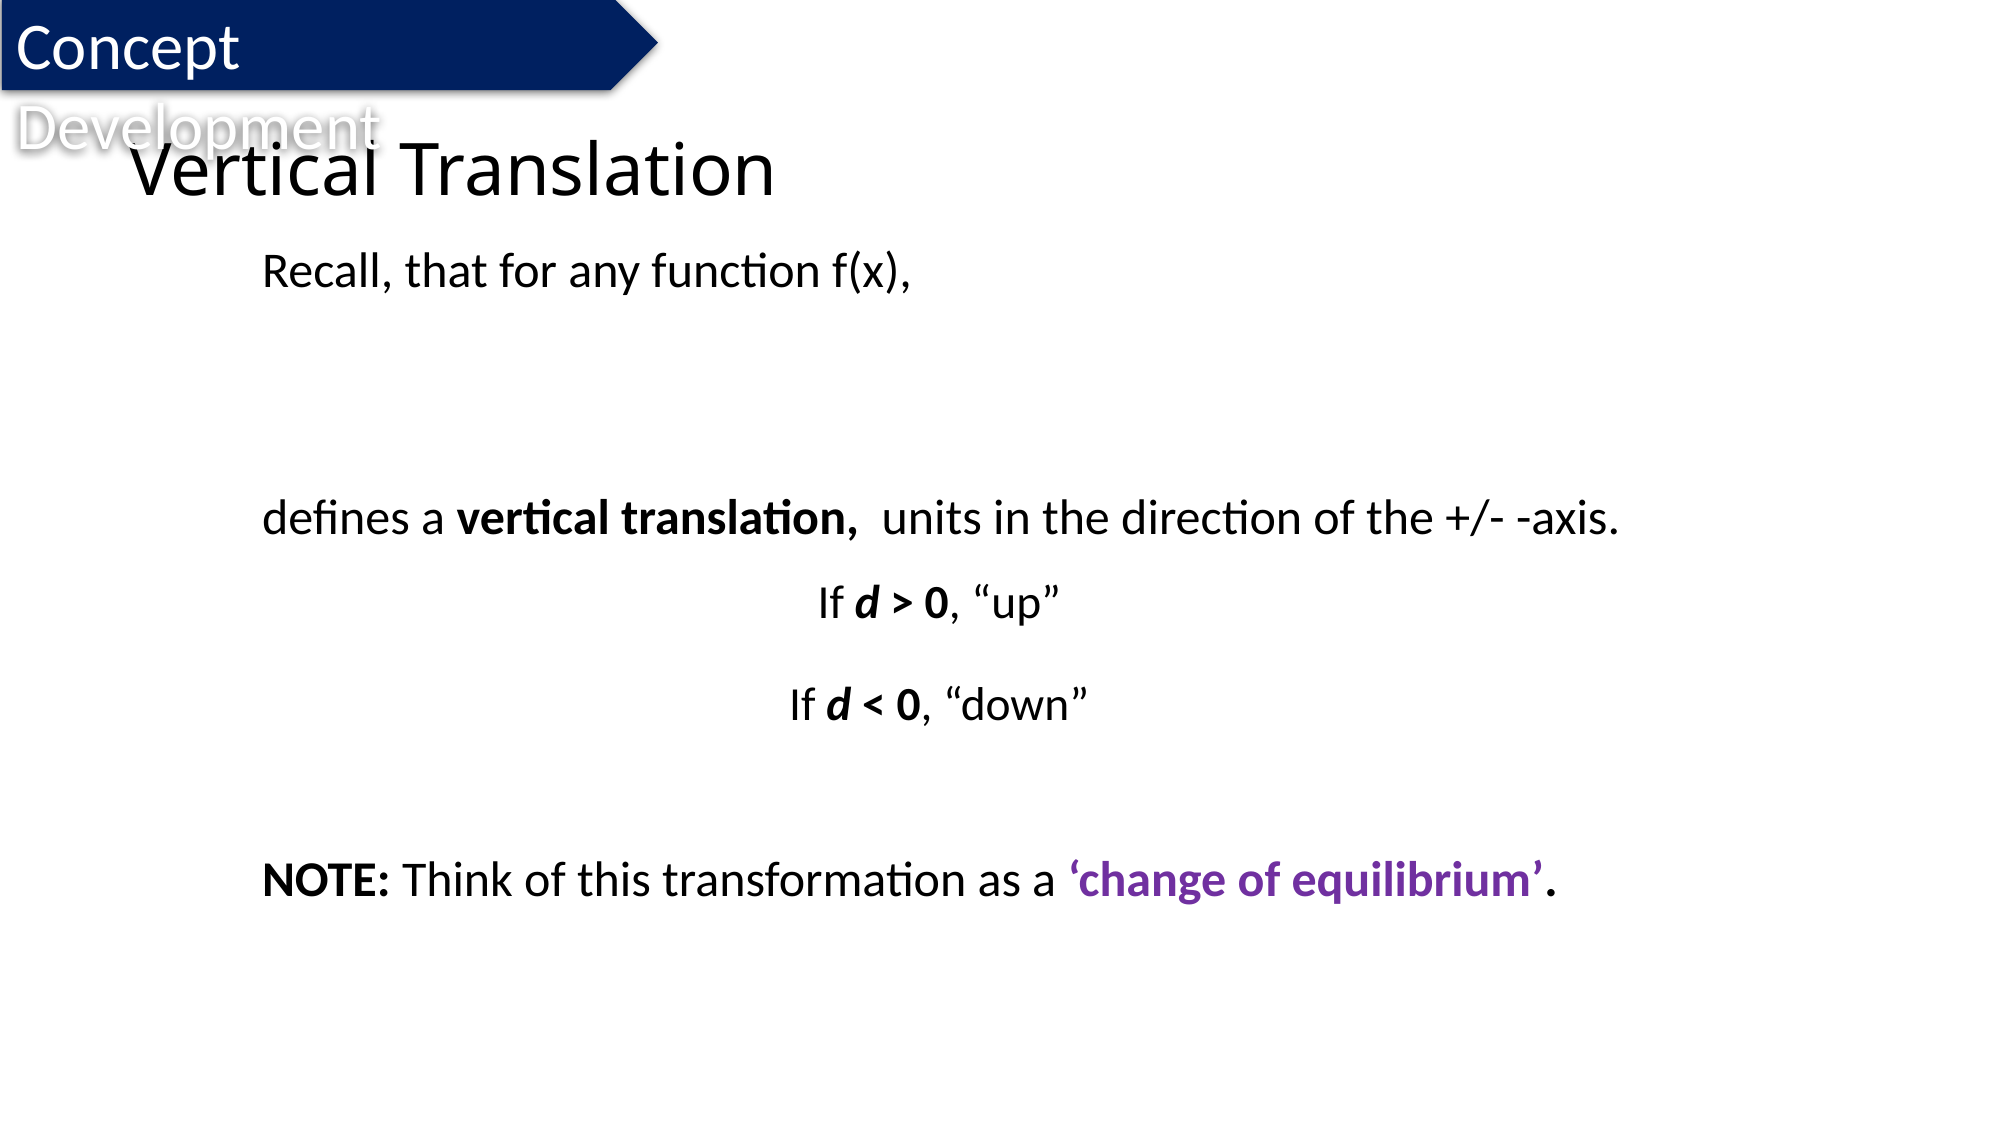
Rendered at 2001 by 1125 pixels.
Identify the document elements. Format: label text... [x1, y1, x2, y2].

text_box Concept Development [1, 0, 658, 91]
text_box If d > 0, “up” If d < 0, “down” [704, 562, 1174, 771]
title Vertical Translation [113, 121, 796, 224]
